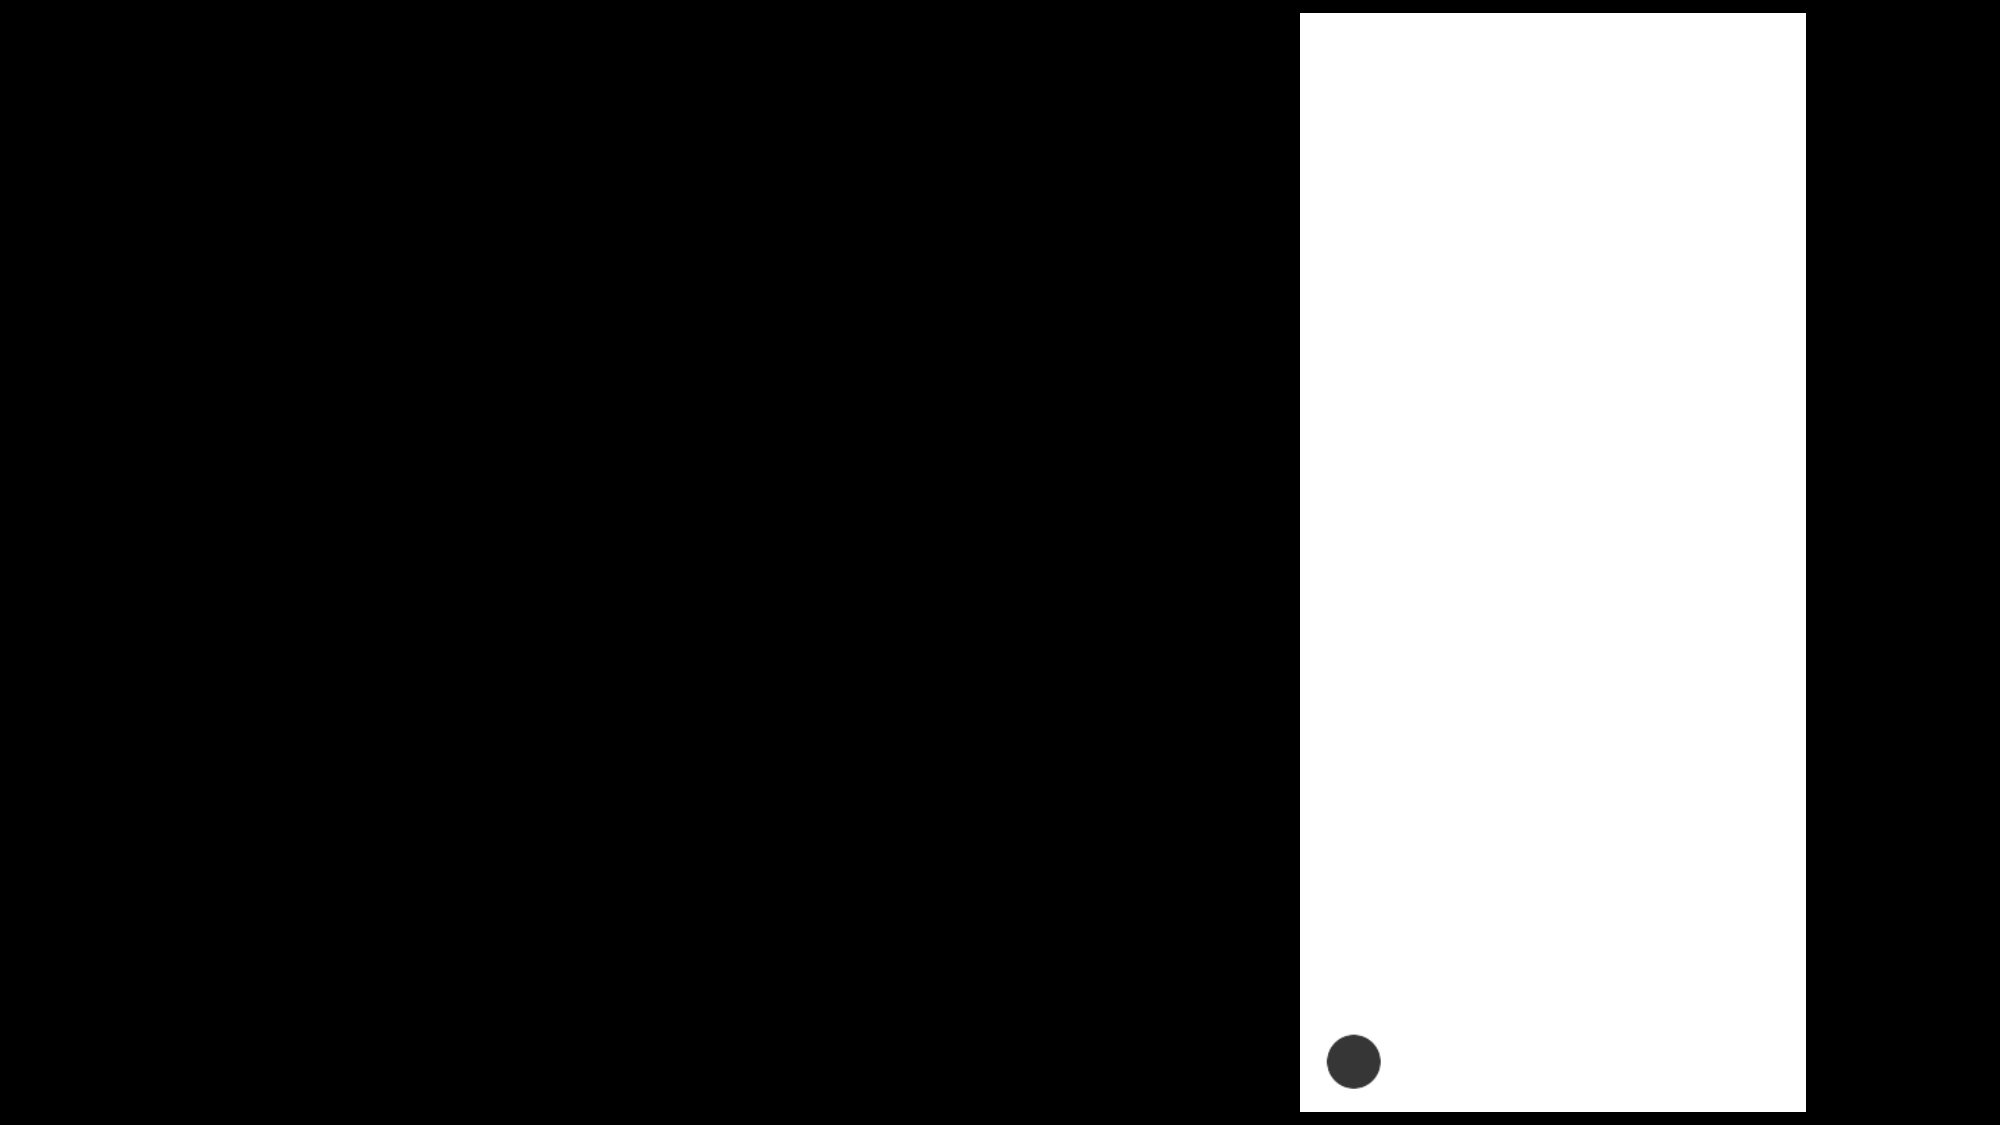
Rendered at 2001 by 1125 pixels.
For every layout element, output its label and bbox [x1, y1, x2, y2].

picture [1300, 13, 1806, 1112]
